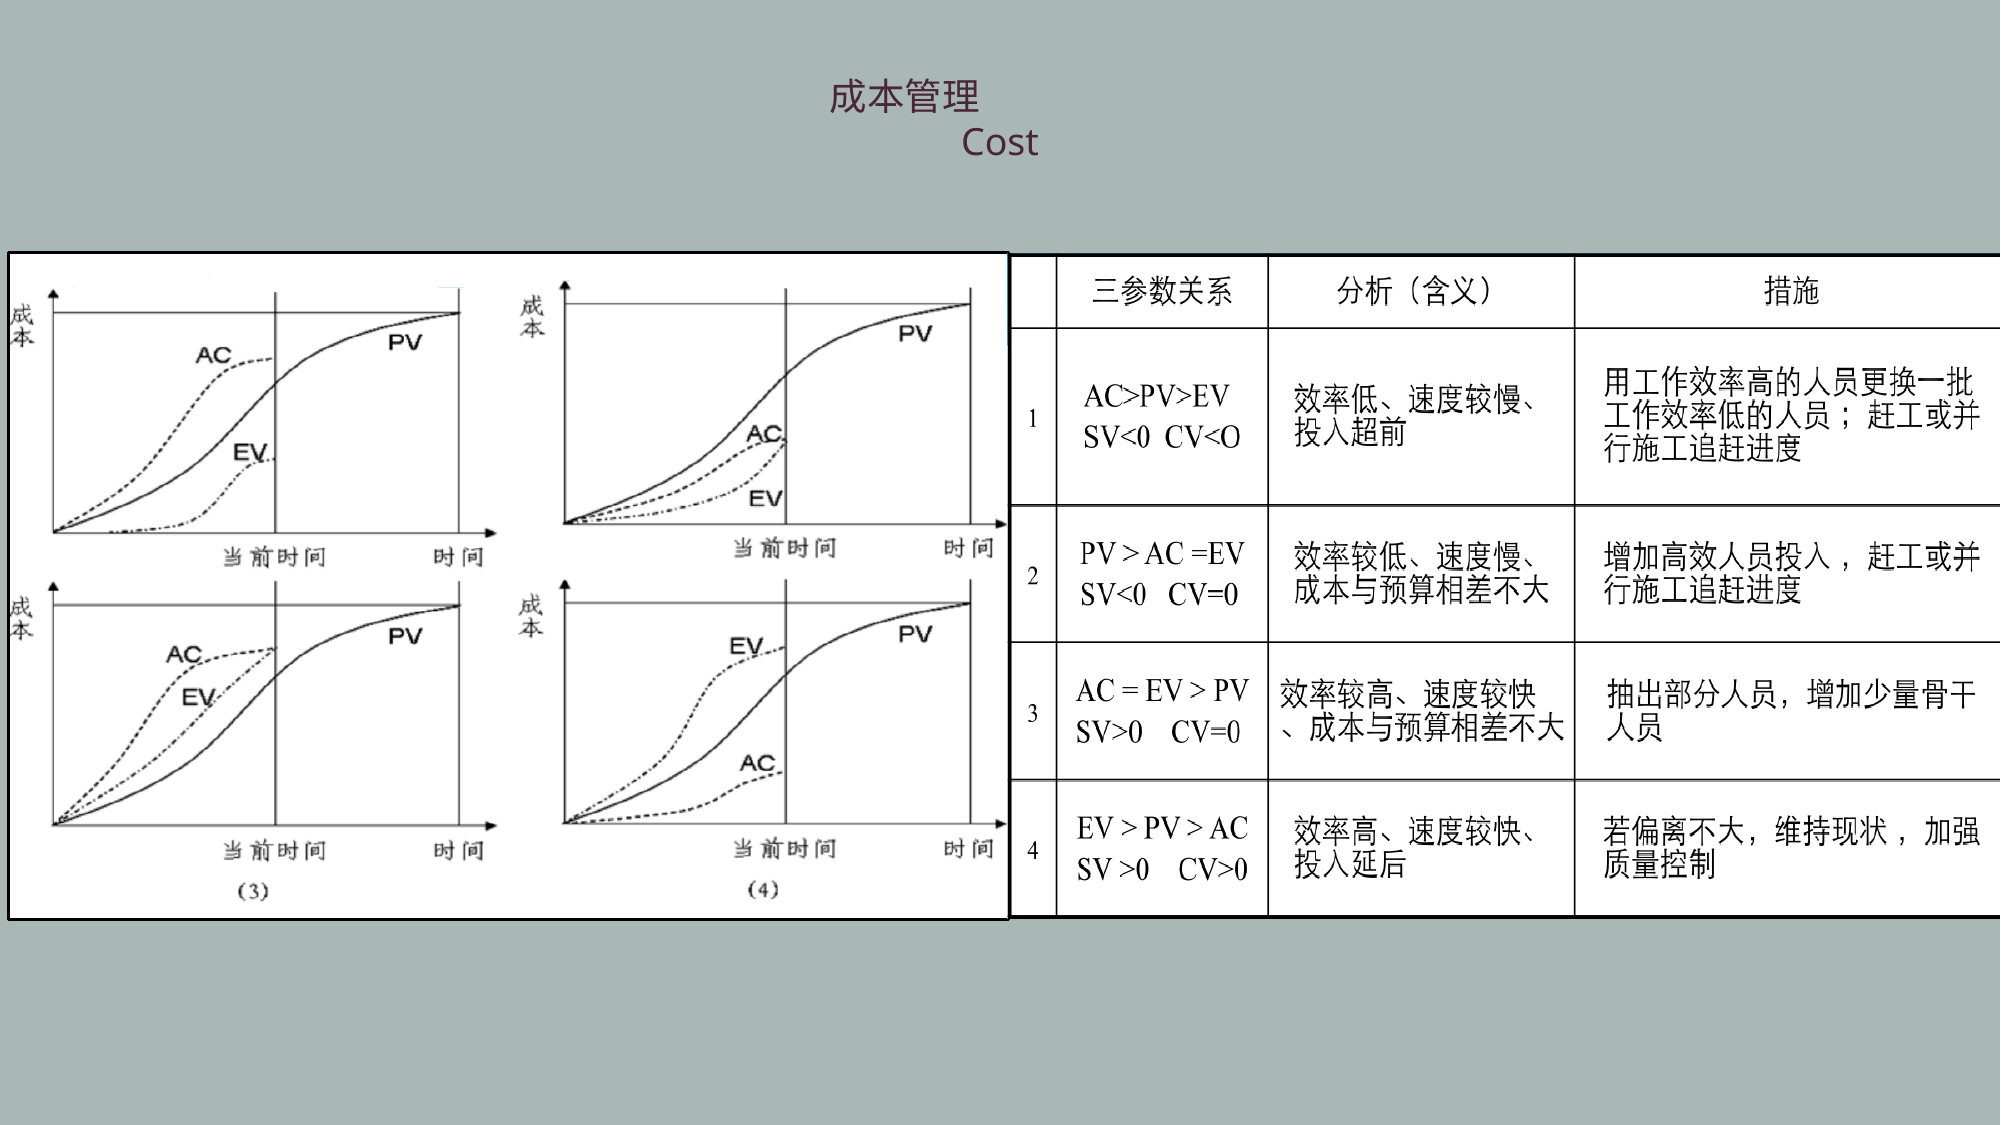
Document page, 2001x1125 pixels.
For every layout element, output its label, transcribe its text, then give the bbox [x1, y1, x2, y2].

picture [9, 253, 2000, 919]
text_box 成本管理 Cost [814, 65, 1186, 171]
